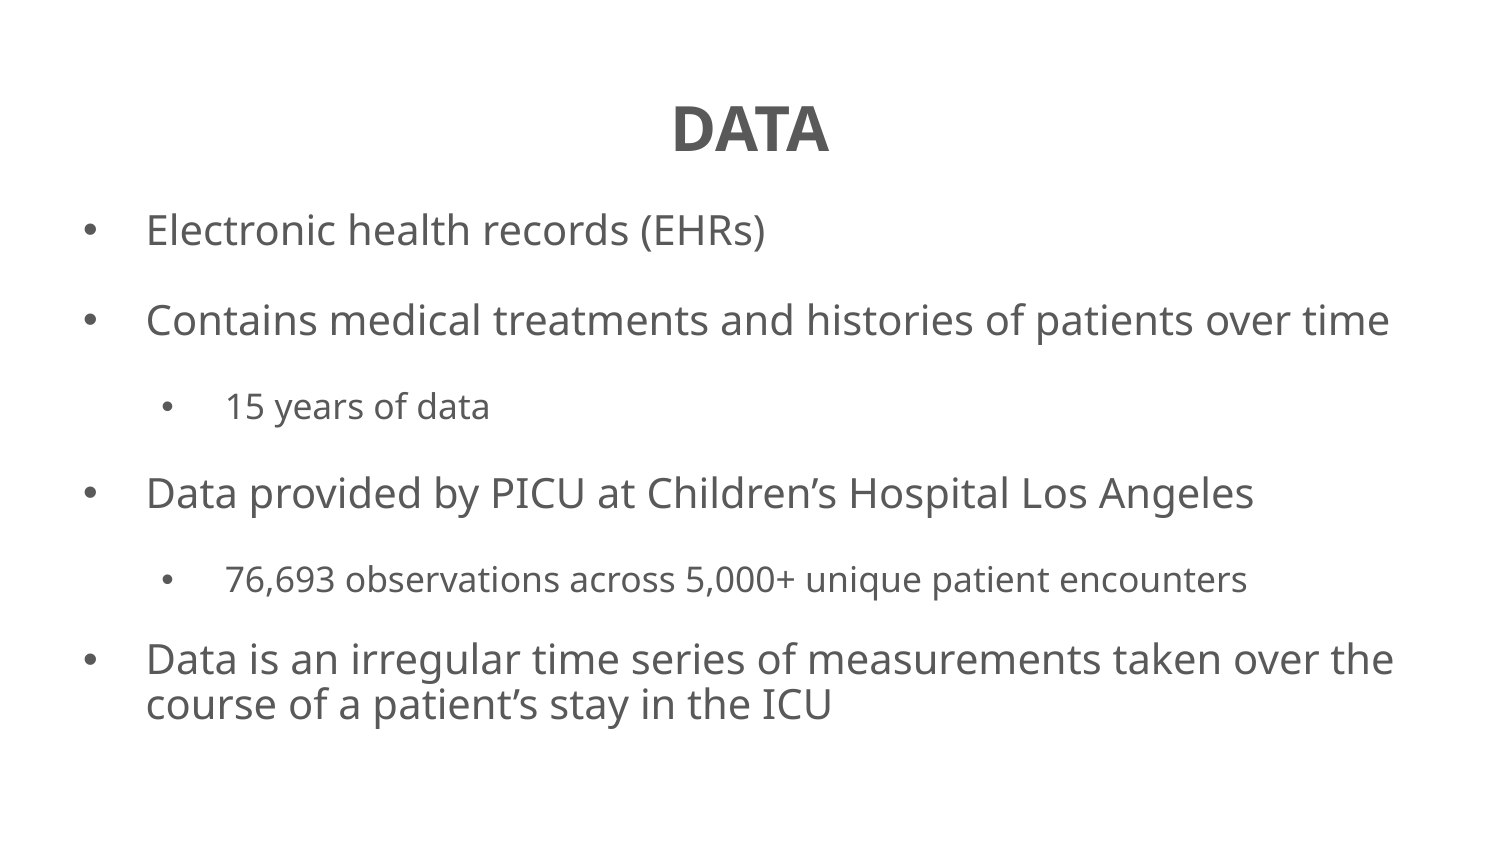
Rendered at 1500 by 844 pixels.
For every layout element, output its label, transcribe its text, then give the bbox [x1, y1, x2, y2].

title DATA [68, 90, 1432, 172]
list Electronic health records (EHRs) Contains medical treatments and histories of patients over time 15 years of data Data provided by PICU at Children’s Hospital Los Angeles 76,693 observations across 5,000+ unique patient encounters Data is an irregular time series of measurements taken over the course of a patient’s stay in the ICU [70, 202, 1431, 796]
